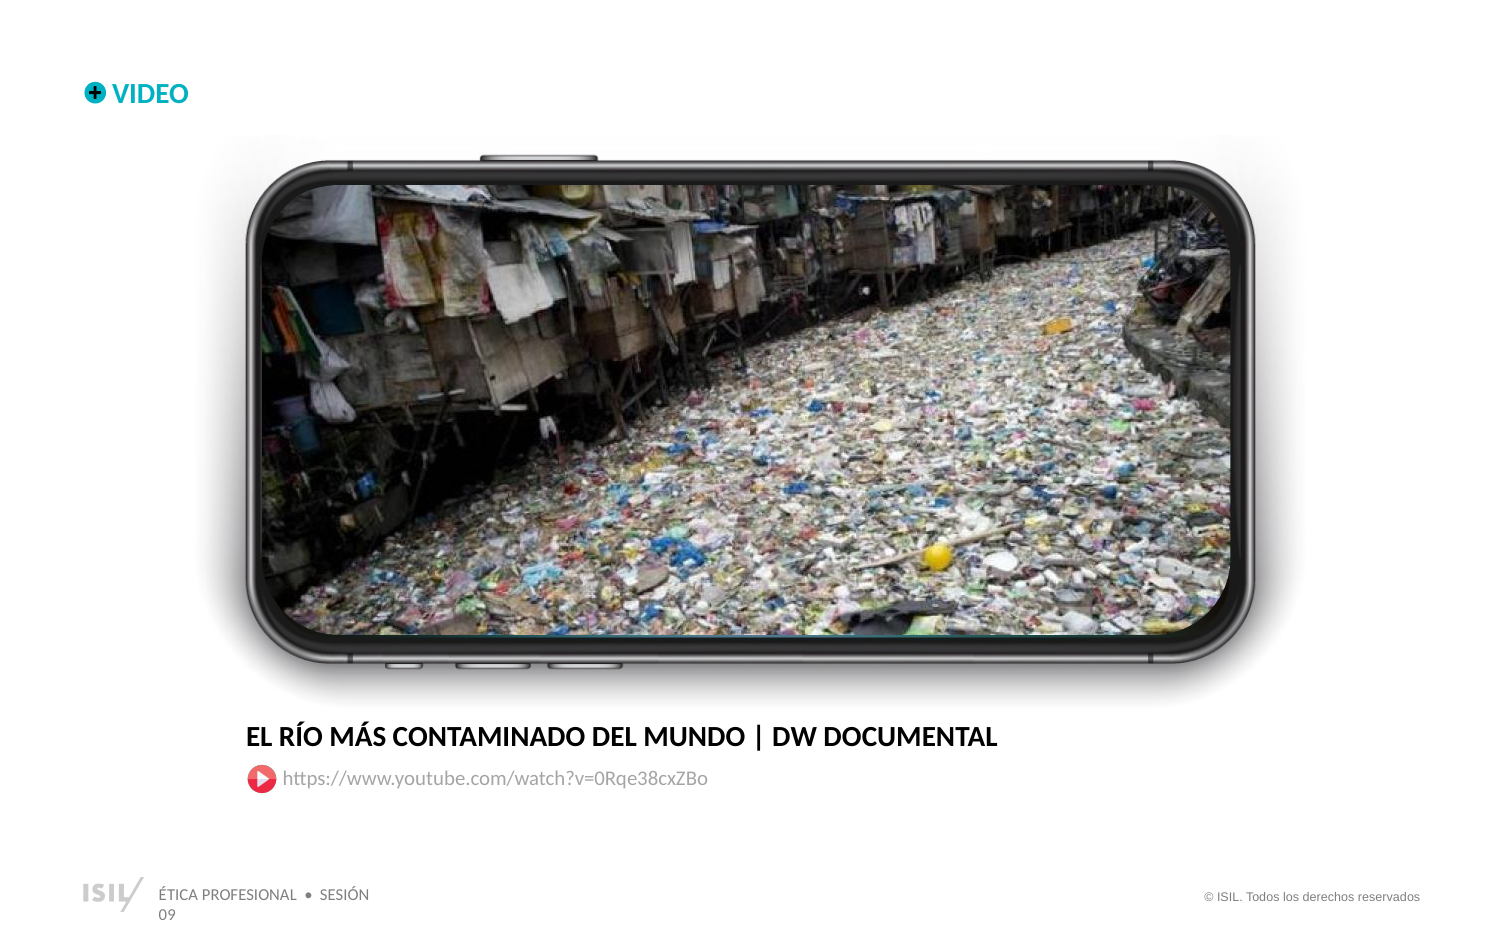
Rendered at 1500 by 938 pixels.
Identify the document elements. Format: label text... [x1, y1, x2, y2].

picture [126, 135, 1376, 794]
text_box VIDEO [112, 78, 202, 111]
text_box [84, 81, 107, 104]
text_box EL RÍO MÁS CONTAMINADO DEL MUNDO | DW DOCUMENTAL https://www.youtube.com/watch?v=0Rqe38cxZBo [282, 772, 1231, 790]
